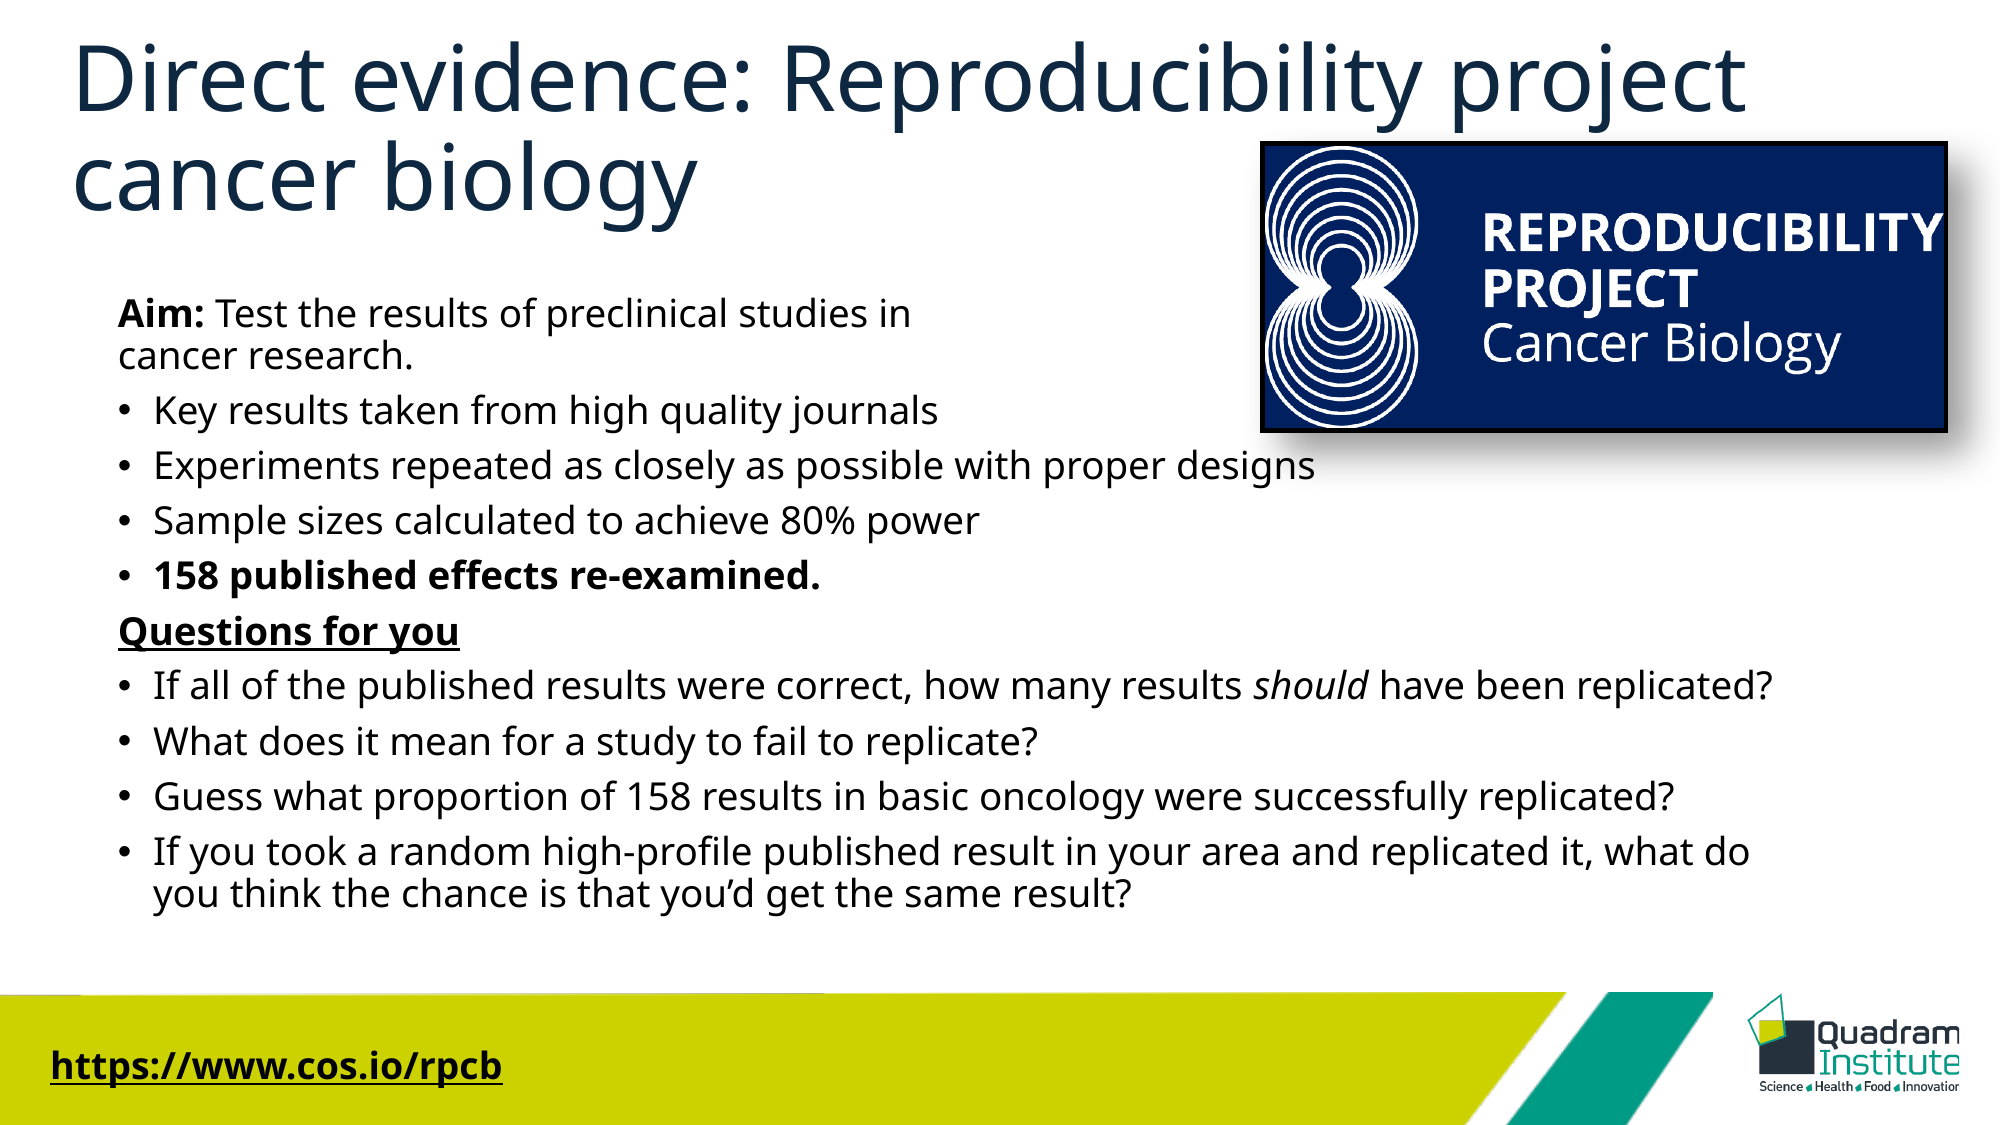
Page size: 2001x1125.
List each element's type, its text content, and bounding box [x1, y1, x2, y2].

picture [1264, 145, 1945, 429]
list Aim: Test the results of preclinical studies in cancer research. Key results taken from high quality journals Experiments repeated as closely as possible with proper designs Sample sizes calculated to achieve 80% power 158 published effects re-examined. Questions for you If all of the published results were correct, how many results should have been replicated? What does it mean for a study to fail to replicate? Guess what proportion of 158 results in basic oncology were successfully replicated? If you took a random high-profile published result in your area and replicated it, what do you think the chance is that you’d get the same result? [102, 287, 1828, 941]
title Direct evidence: Reproducibility project cancer biology [56, 22, 2000, 240]
text_box https://www.cos.io/rpcb [35, 1034, 1036, 1101]
